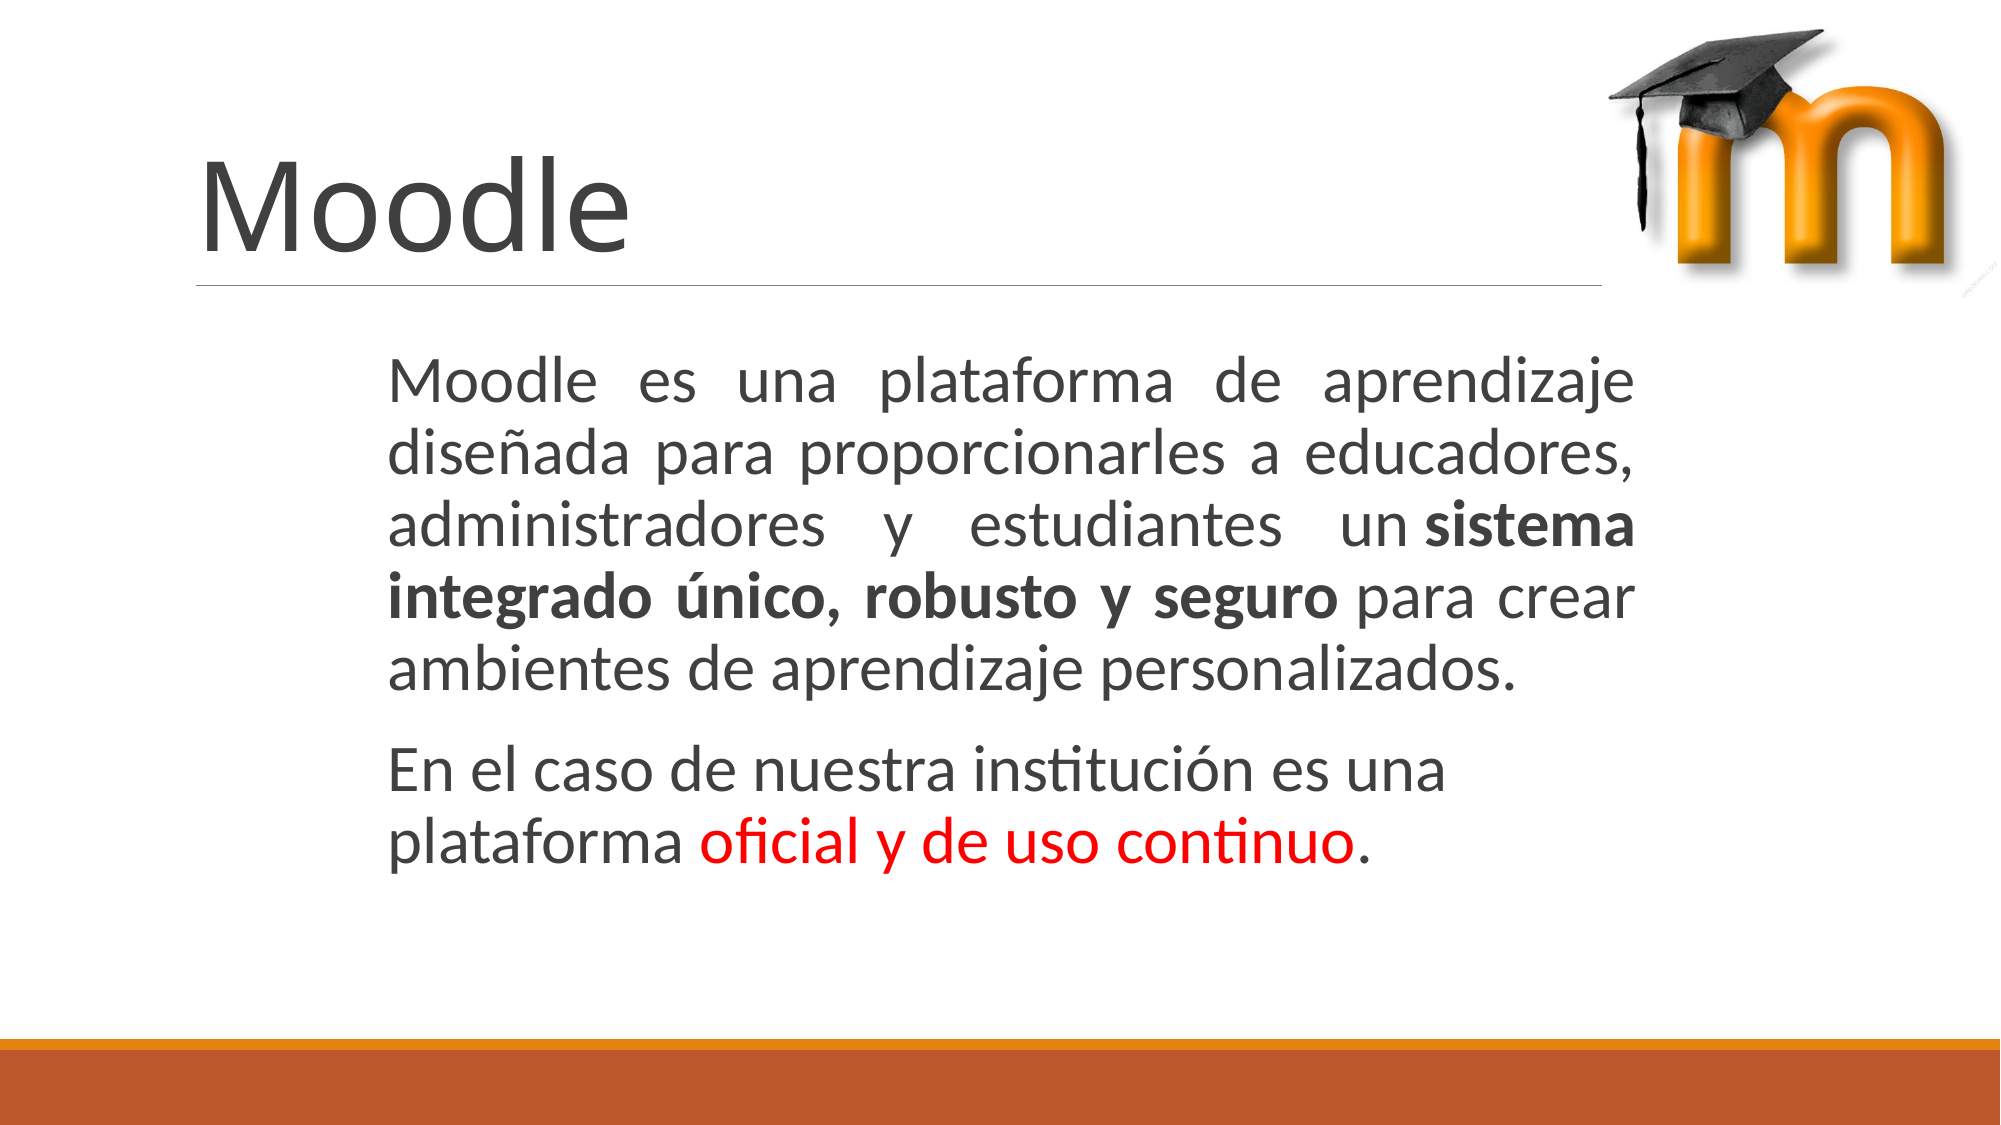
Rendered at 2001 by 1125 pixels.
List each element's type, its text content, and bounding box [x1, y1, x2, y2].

picture [1602, 1, 2000, 299]
list Moodle es una plataforma de aprendizaje diseñada para proporcionarles a educadores, administradores y estudiantes un sistema integrado único, robusto y seguro para crear ambientes de aprendizaje personalizados. En el caso de nuestra institución es una plataforma oficial y de uso continuo. [372, 337, 1638, 747]
title Moodle [180, 47, 1599, 285]
